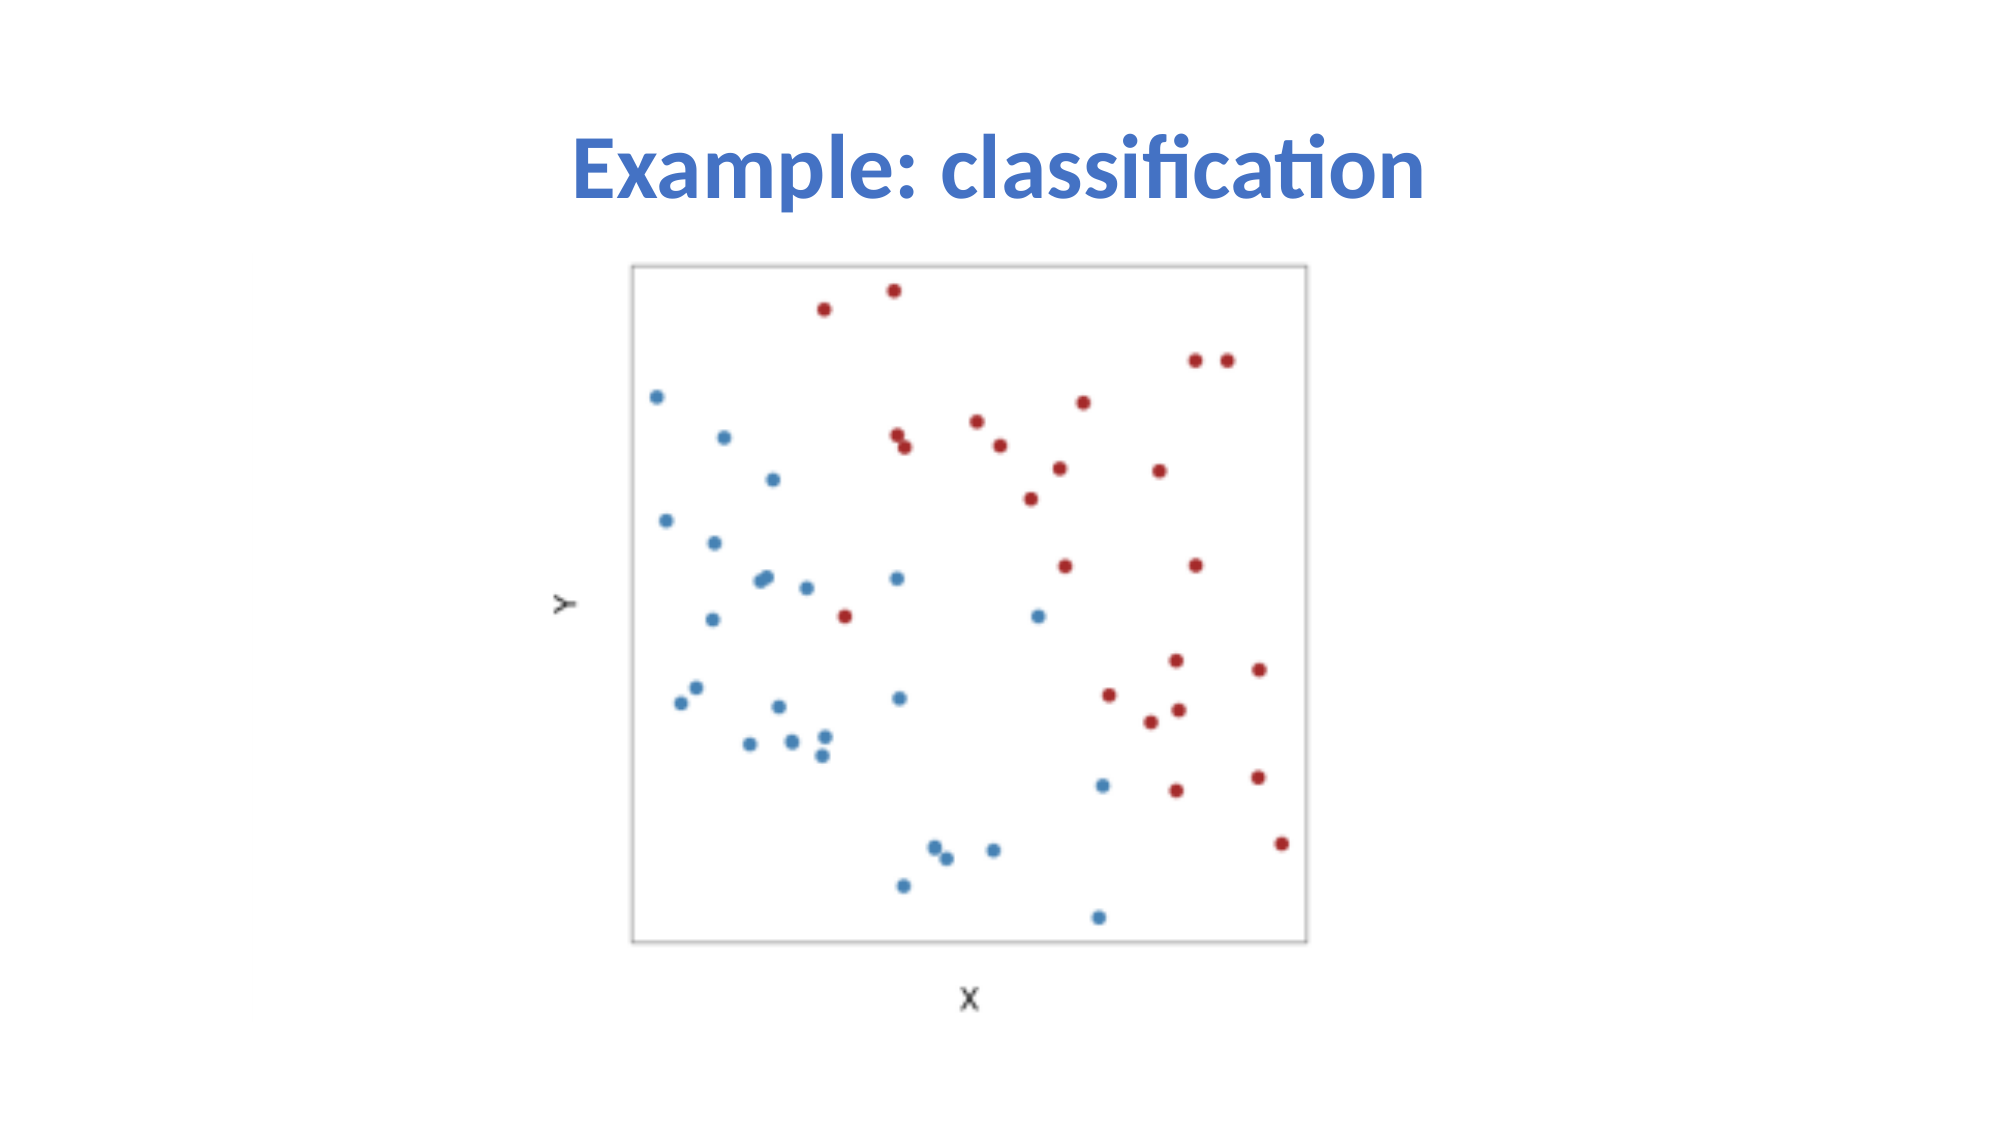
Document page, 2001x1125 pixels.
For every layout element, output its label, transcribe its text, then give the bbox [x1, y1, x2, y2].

picture [251, 253, 1749, 1022]
title Example: classification [137, 59, 1863, 278]
